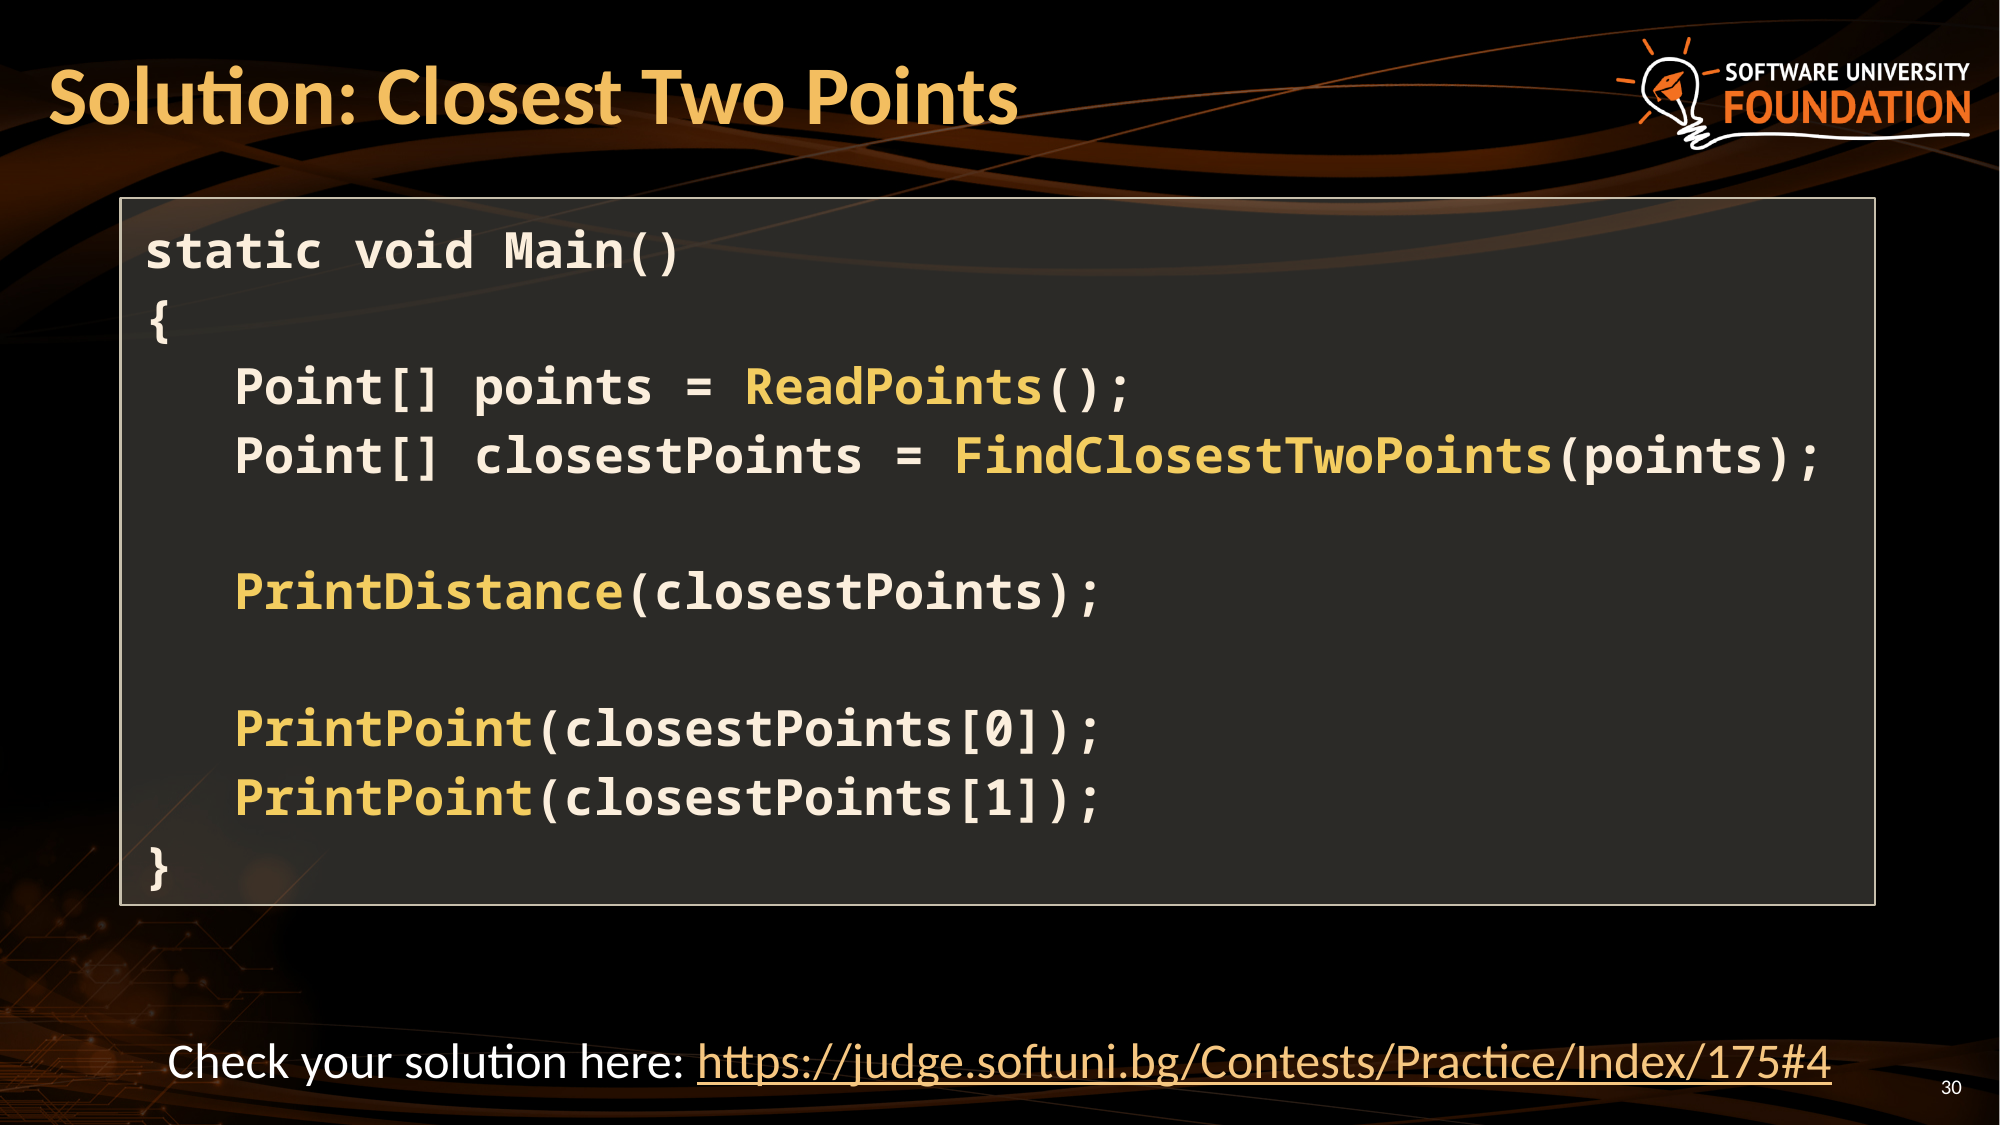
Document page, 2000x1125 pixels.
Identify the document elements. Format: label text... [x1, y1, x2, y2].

text_box static void Main() { Point[] points = ReadPoints(); Point[] closestPoints = FindClosestTwoPoints(points); PrintDistance(closestPoints); PrintPoint(closestPoints[0]); PrintPoint(closestPoints[1]); } [120, 197, 1875, 906]
title Solution: Closest Two Points [30, 6, 1602, 189]
text_box Check your solution here: https://judge.softuni.bg/Contests/Practice/Index/175#4 [133, 1021, 1866, 1096]
picture [0, 0, 2000, 1125]
slide_number 30 [1897, 1070, 1968, 1103]
